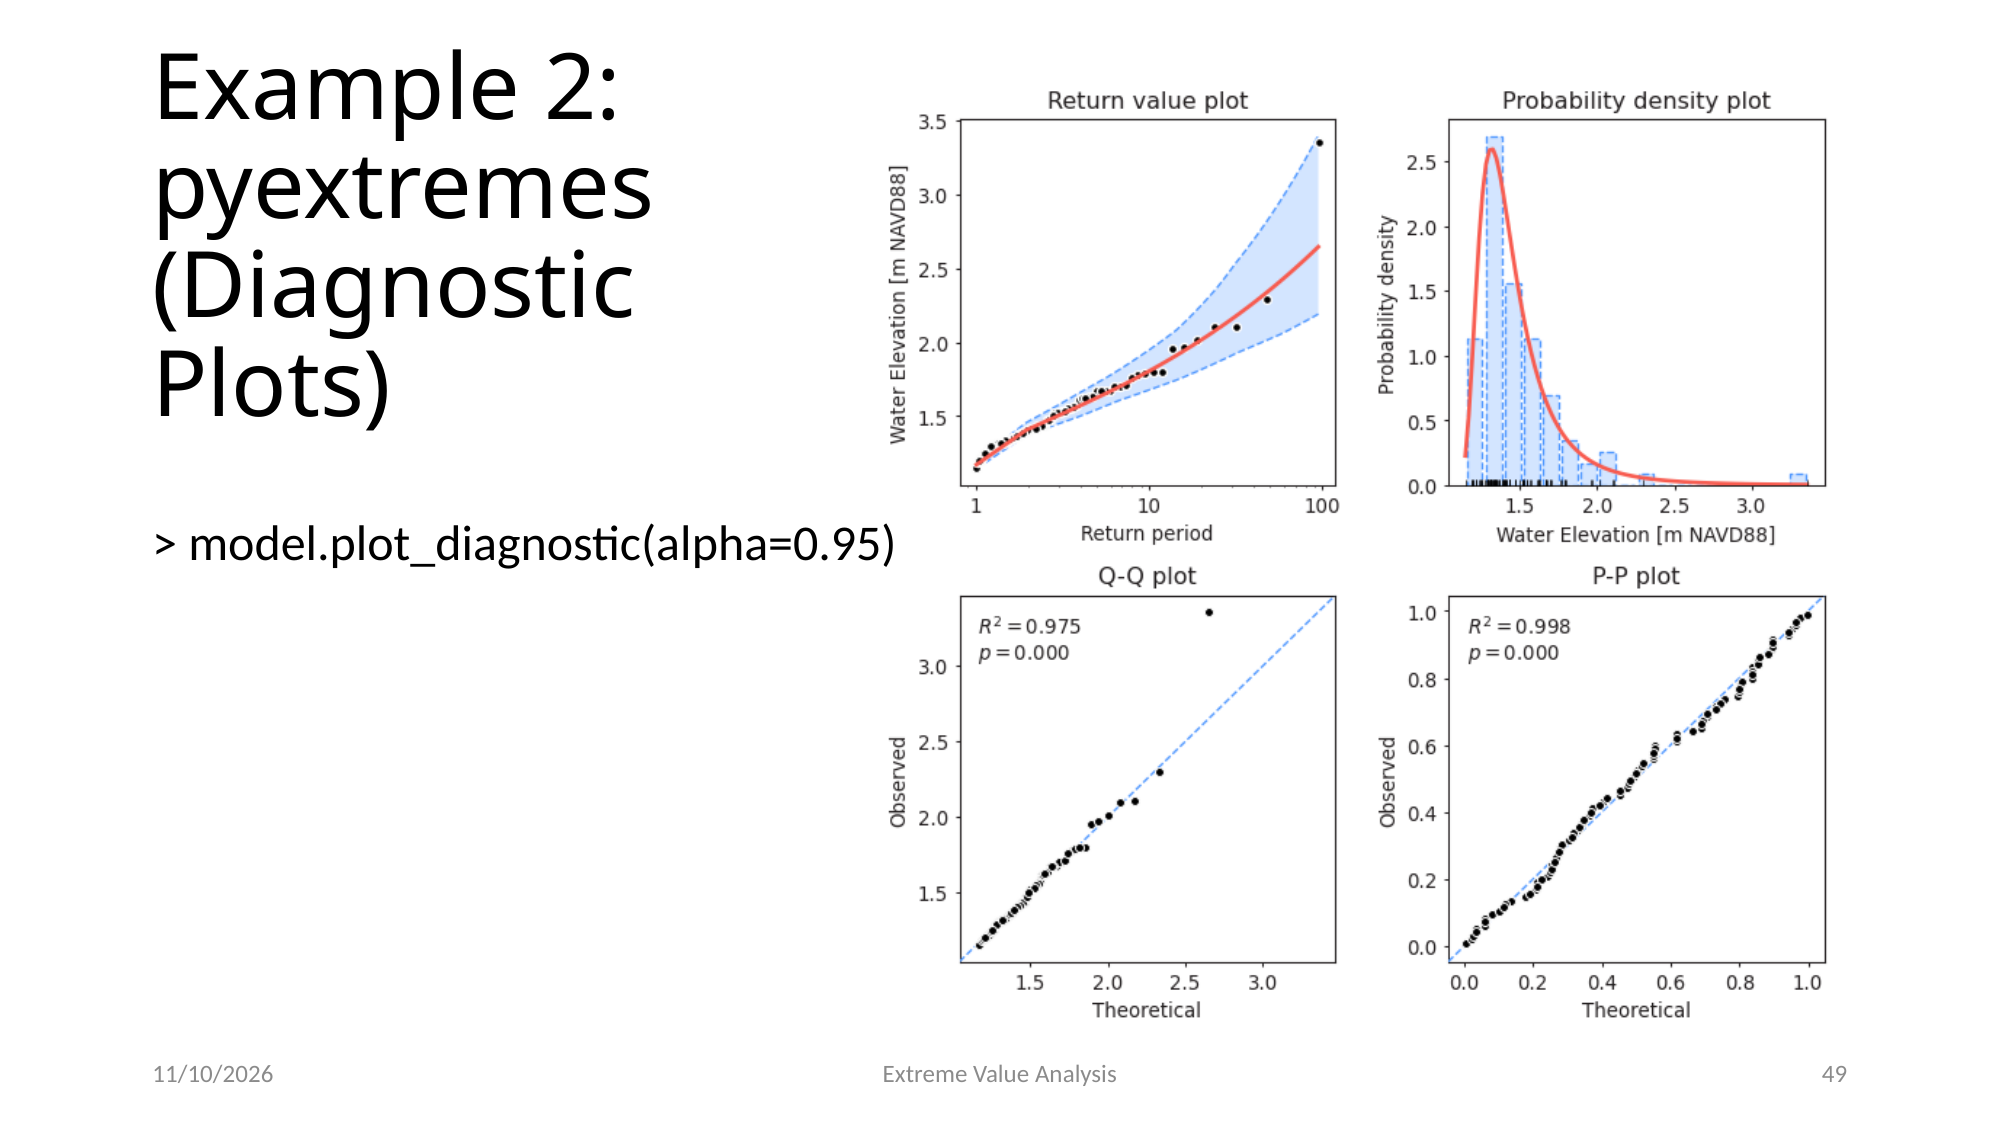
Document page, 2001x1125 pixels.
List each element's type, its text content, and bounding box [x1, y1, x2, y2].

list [876, 77, 1838, 1035]
slide_number 49 [1412, 1042, 1863, 1103]
footer Extreme Value Analysis [662, 1042, 1338, 1103]
text_box > model.plot_diagnostic(alpha=0.95) [137, 503, 876, 579]
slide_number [137, 1042, 588, 1103]
title Example 2: pyextremes (Diagnostic Plots) [137, 59, 877, 418]
